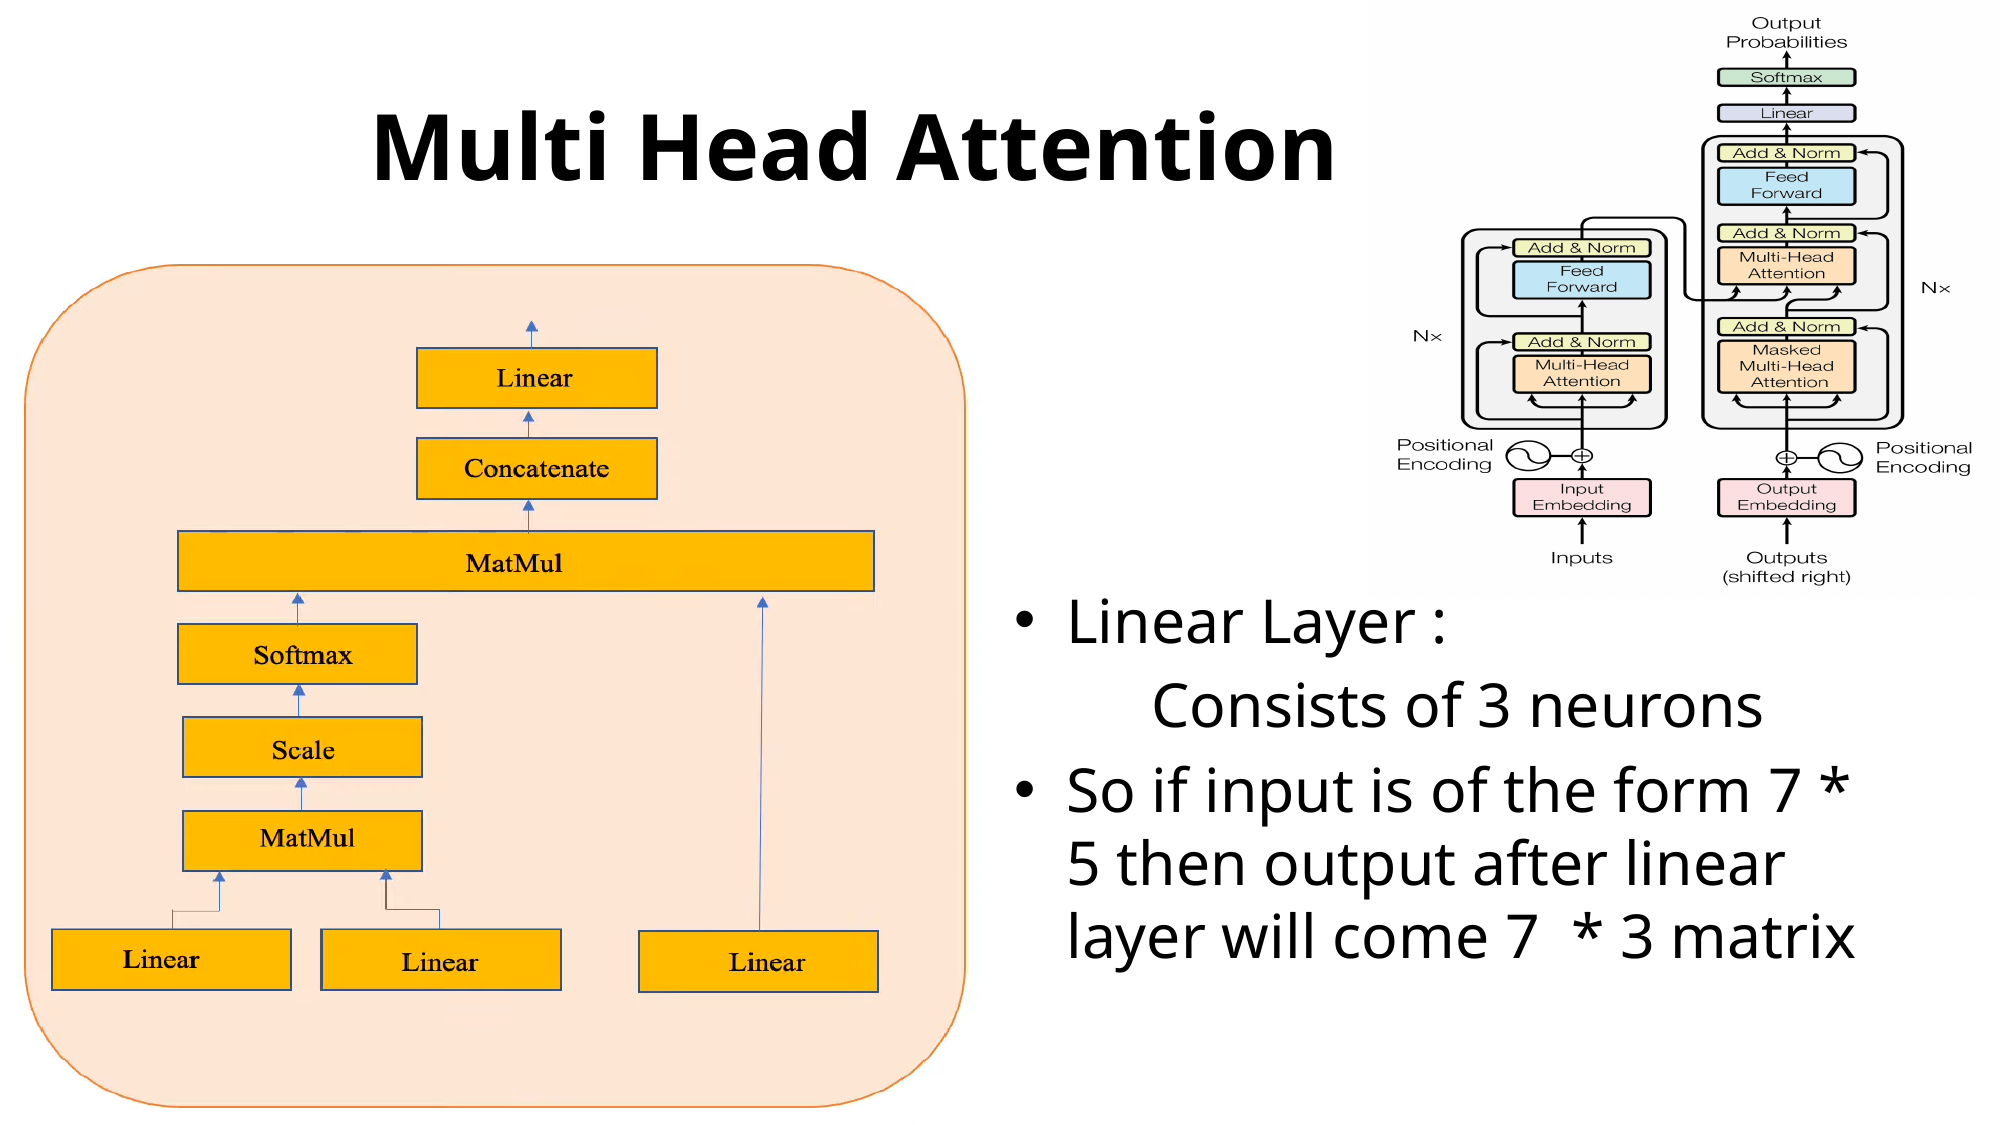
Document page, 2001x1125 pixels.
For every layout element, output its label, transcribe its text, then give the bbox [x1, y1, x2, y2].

picture [0, 239, 989, 1125]
picture [1368, 0, 2000, 599]
title Multi Head Attention [158, 47, 1363, 240]
list Linear Layer : Consists of 3 neurons So if input is of the form 7 * 5 then output after linear layer will come 7 * 3 matrix [999, 574, 1875, 1014]
